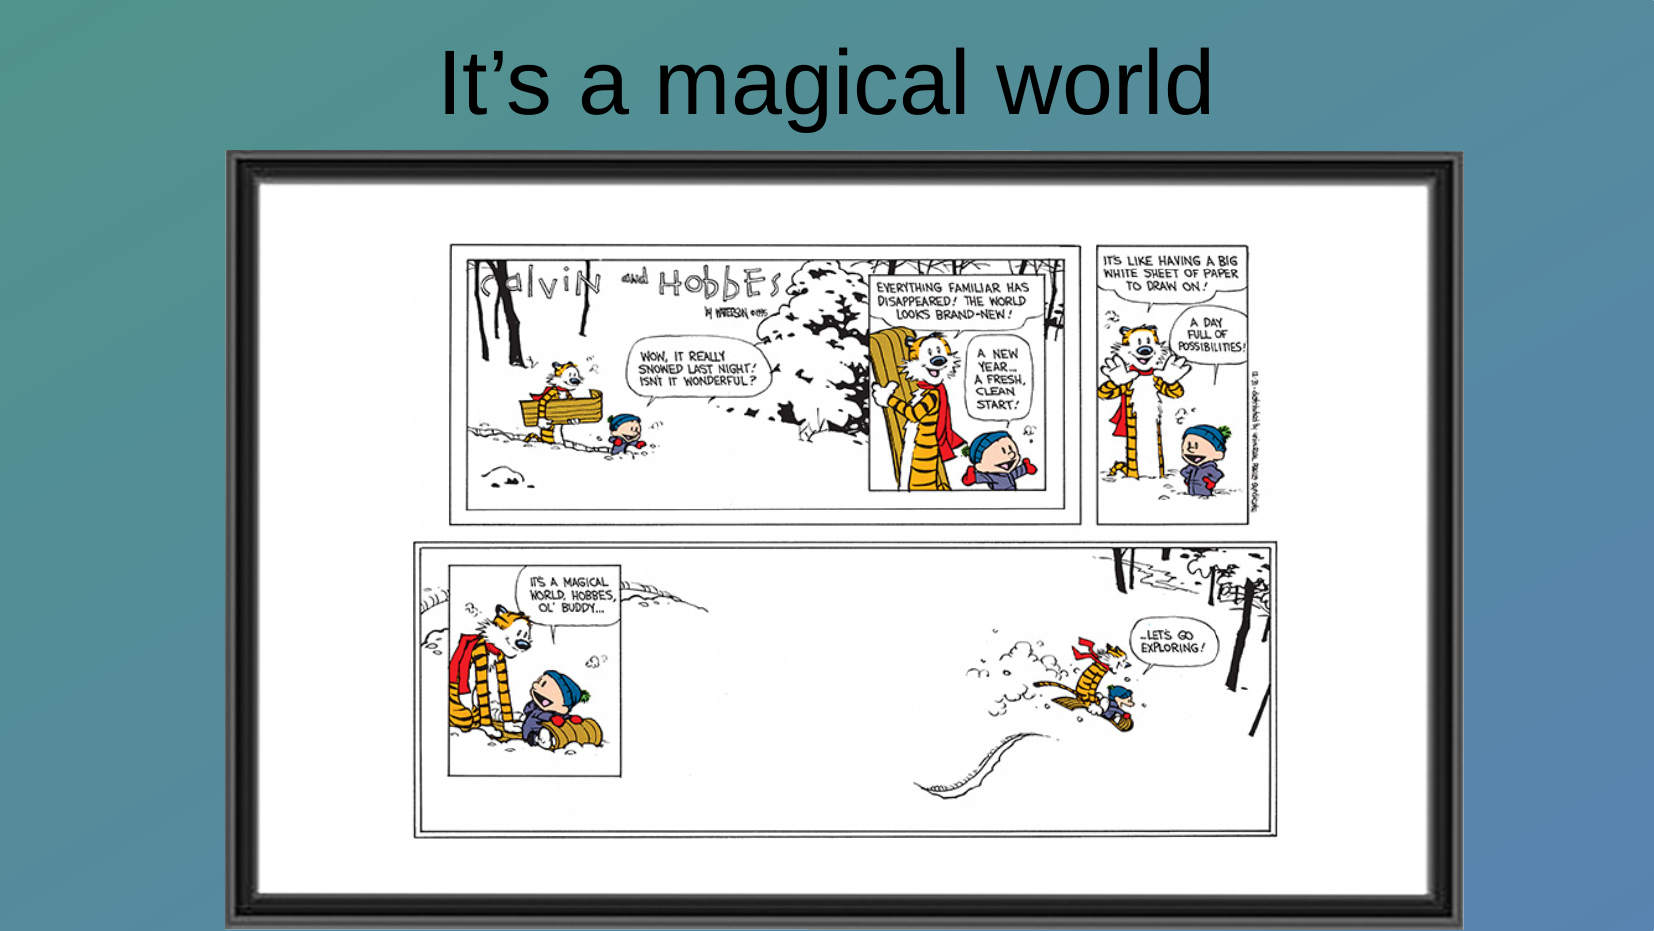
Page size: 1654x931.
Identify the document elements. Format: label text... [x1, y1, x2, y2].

picture [225, 150, 1463, 930]
title It’s a magical world [82, 0, 1571, 156]
